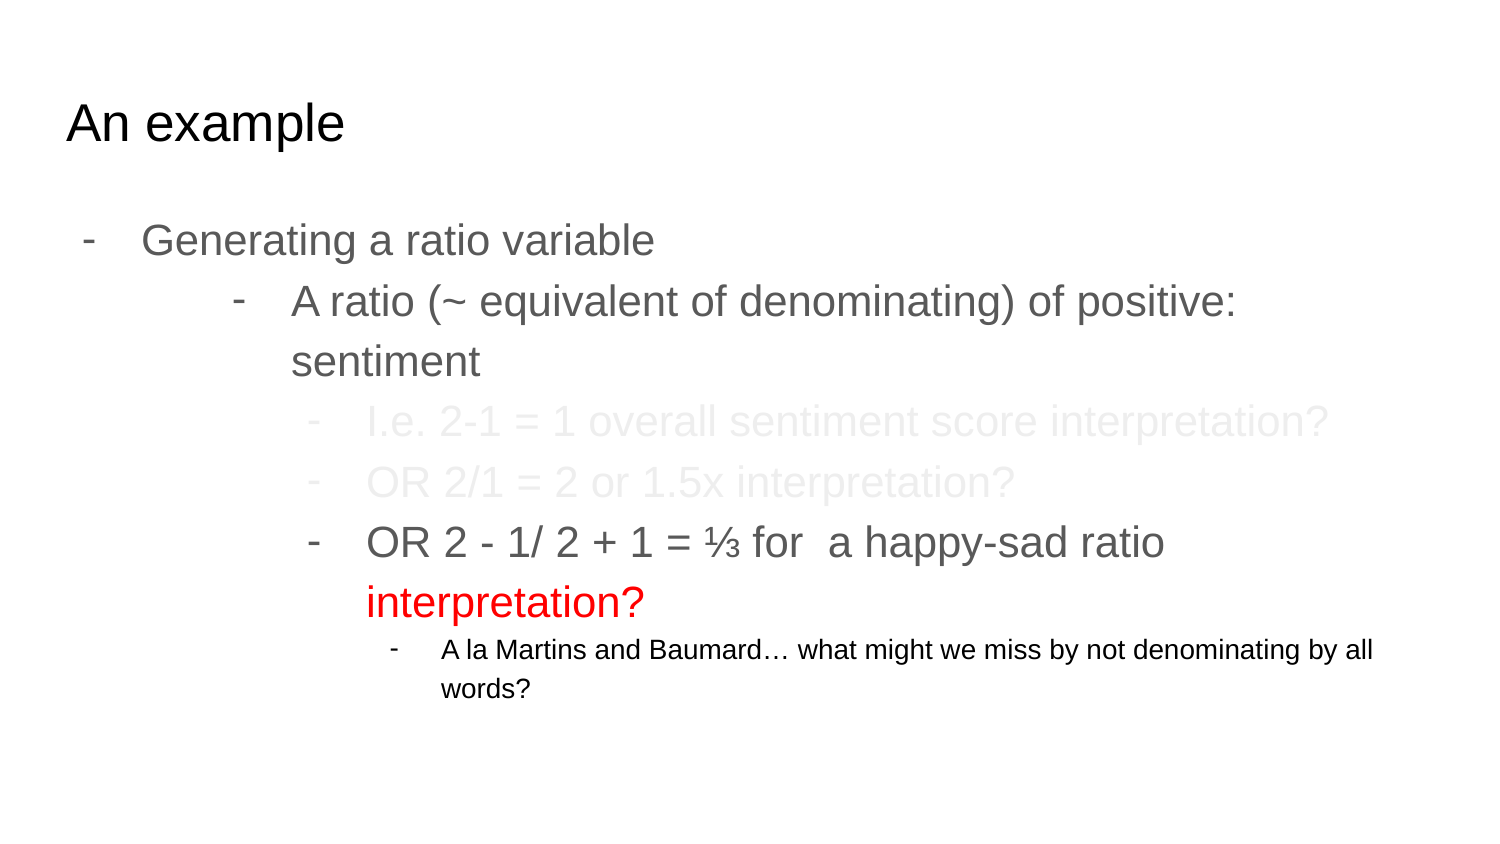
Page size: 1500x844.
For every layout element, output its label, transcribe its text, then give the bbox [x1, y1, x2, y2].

title An example [51, 72, 1449, 167]
list Generating a ratio variable A ratio (~ equivalent of denominating) of positive: sentiment I.e. 2-1 = 1 overall sentiment score interpretation? OR 2/1 = 2 or 1.5x interpretation? OR 2 - 1/ 2 + 1 = ⅓ for a happy-sad ratio interpretation? A la Martins and Baumard… what might we miss by not denominating by all words? [51, 189, 1449, 800]
